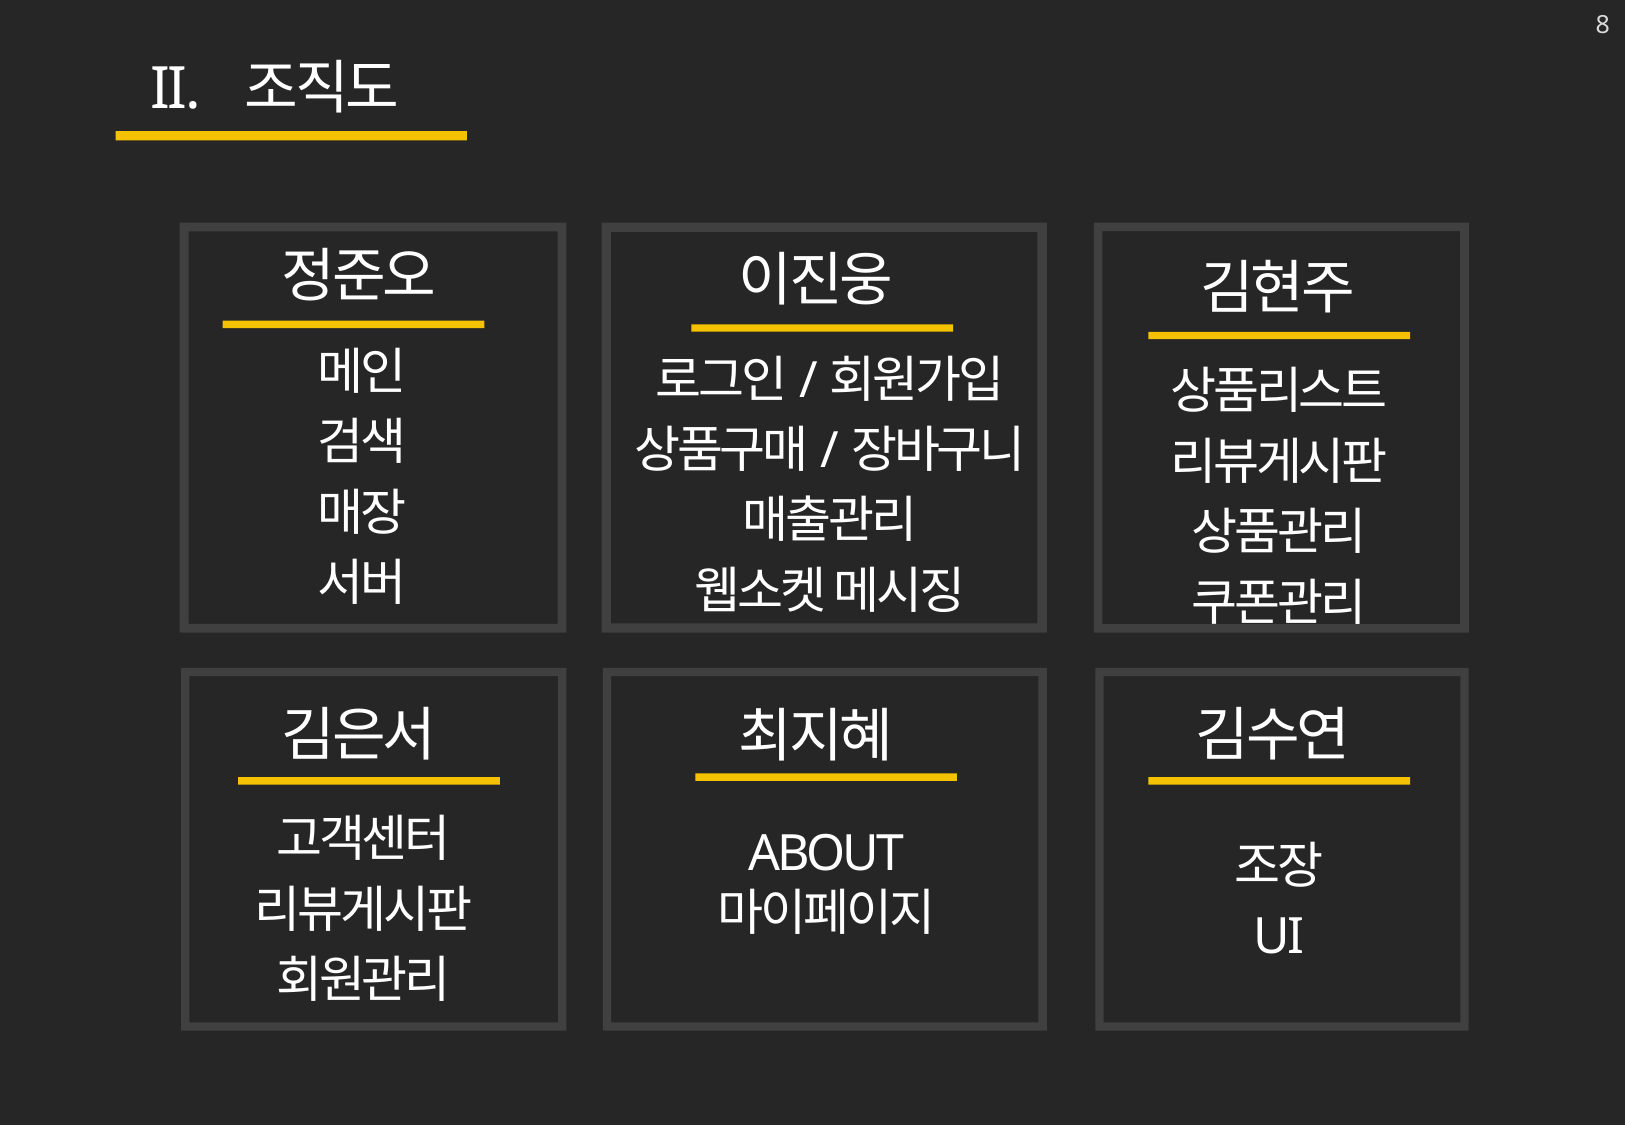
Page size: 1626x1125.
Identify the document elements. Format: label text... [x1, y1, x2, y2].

text_box 최지혜 [678, 691, 954, 776]
text_box [221, 319, 486, 330]
text_box 김은서 [221, 690, 497, 775]
text_box 고객센터 리뷰게시판 회원관리 [220, 799, 507, 1016]
text_box 메인 검색 매장 서버 [219, 332, 505, 619]
text_box 이진웅 [678, 234, 954, 320]
text_box [693, 771, 959, 783]
text_box ABOUT 마이페이지 [683, 812, 970, 948]
text_box 김수연 [1135, 690, 1411, 775]
text_box 조직도 [135, 34, 430, 129]
text_box [1146, 330, 1412, 341]
slide_number 7 [1207, 0, 1625, 56]
text_box 조장 UI [1136, 825, 1422, 971]
text_box 상품리스트 리뷰게시판 상품관리 쿠폰관리 [1136, 351, 1422, 638]
text_box [179, 666, 568, 1033]
text_box [113, 129, 469, 142]
text_box [1146, 775, 1412, 787]
text_box 정준오 [221, 230, 497, 316]
text_box 로그인/회원가입 상품구매/장바구니 매출관리 웹소켓 메시징 [613, 339, 1047, 626]
text_box [689, 322, 955, 334]
text_box [1093, 666, 1471, 1033]
text_box 김현주 [1140, 242, 1415, 327]
text_box [599, 220, 1049, 635]
text_box [178, 220, 569, 635]
text_box [236, 775, 502, 787]
text_box [1092, 220, 1471, 635]
text_box [601, 666, 1049, 1033]
